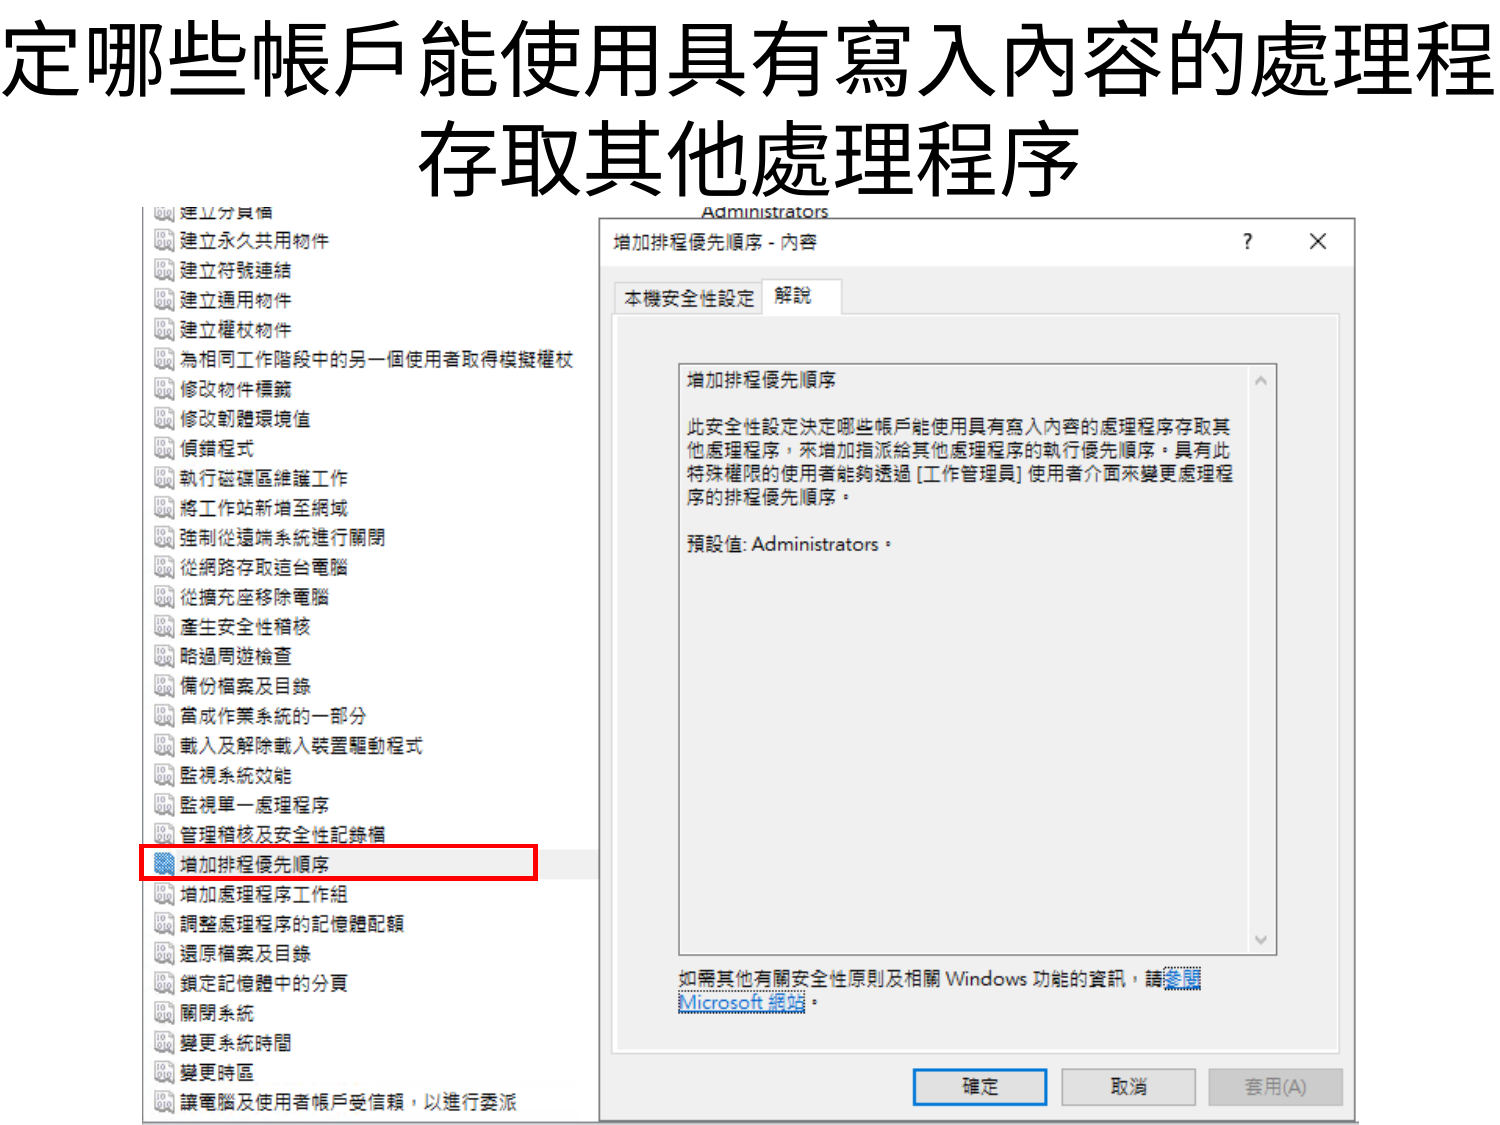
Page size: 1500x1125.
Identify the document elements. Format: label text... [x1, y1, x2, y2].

text_box 決定哪些帳戶能使用具有寫入內容的處理程序 存取其他處理程序 [0, 0, 1500, 215]
picture [142, 207, 1359, 1125]
